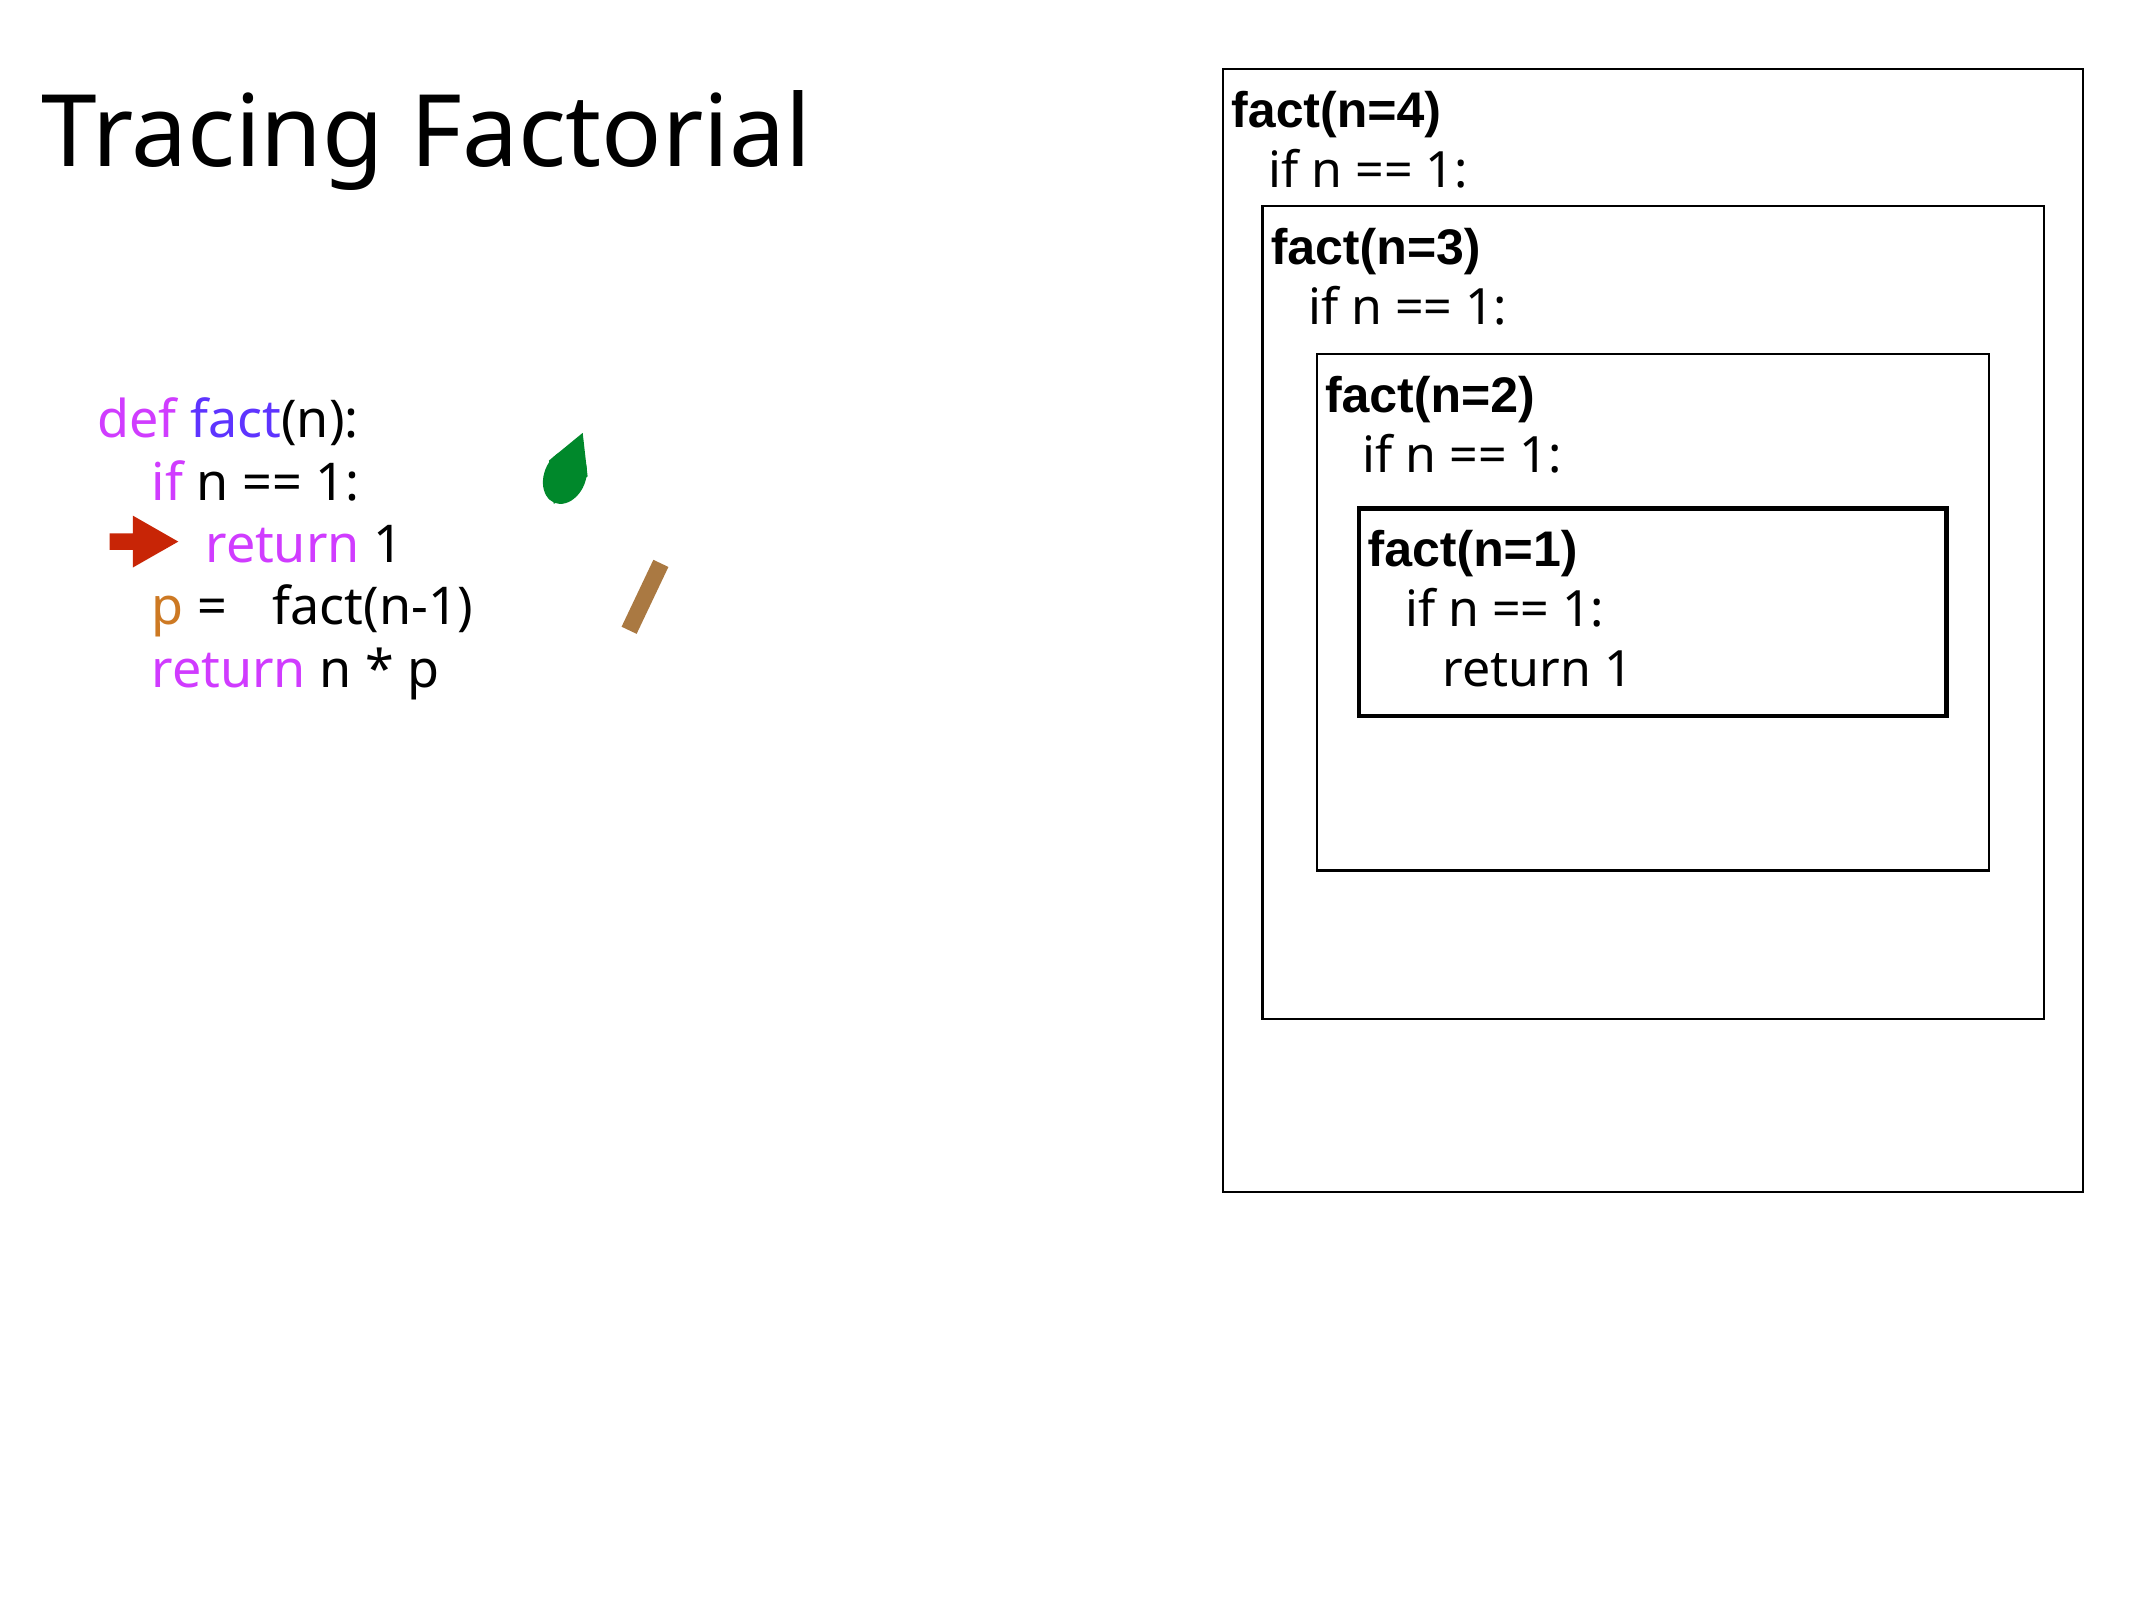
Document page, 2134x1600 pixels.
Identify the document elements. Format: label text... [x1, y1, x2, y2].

text_box fact(n=1) if n == 1: return 1 [1359, 508, 1947, 717]
text_box fact(n=2) if n == 1: [1316, 354, 1990, 871]
text_box def fact(n): if n == 1: return 1 p = fact(n-1) return n * p [89, 377, 1115, 707]
text_box fact(n=4) if n == 1: [1222, 68, 2084, 1192]
text_box fact(n=3) if n == 1: [1262, 206, 2044, 1019]
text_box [547, 430, 590, 507]
text_box [109, 515, 179, 568]
title Tracing Factorial [33, 20, 1005, 233]
